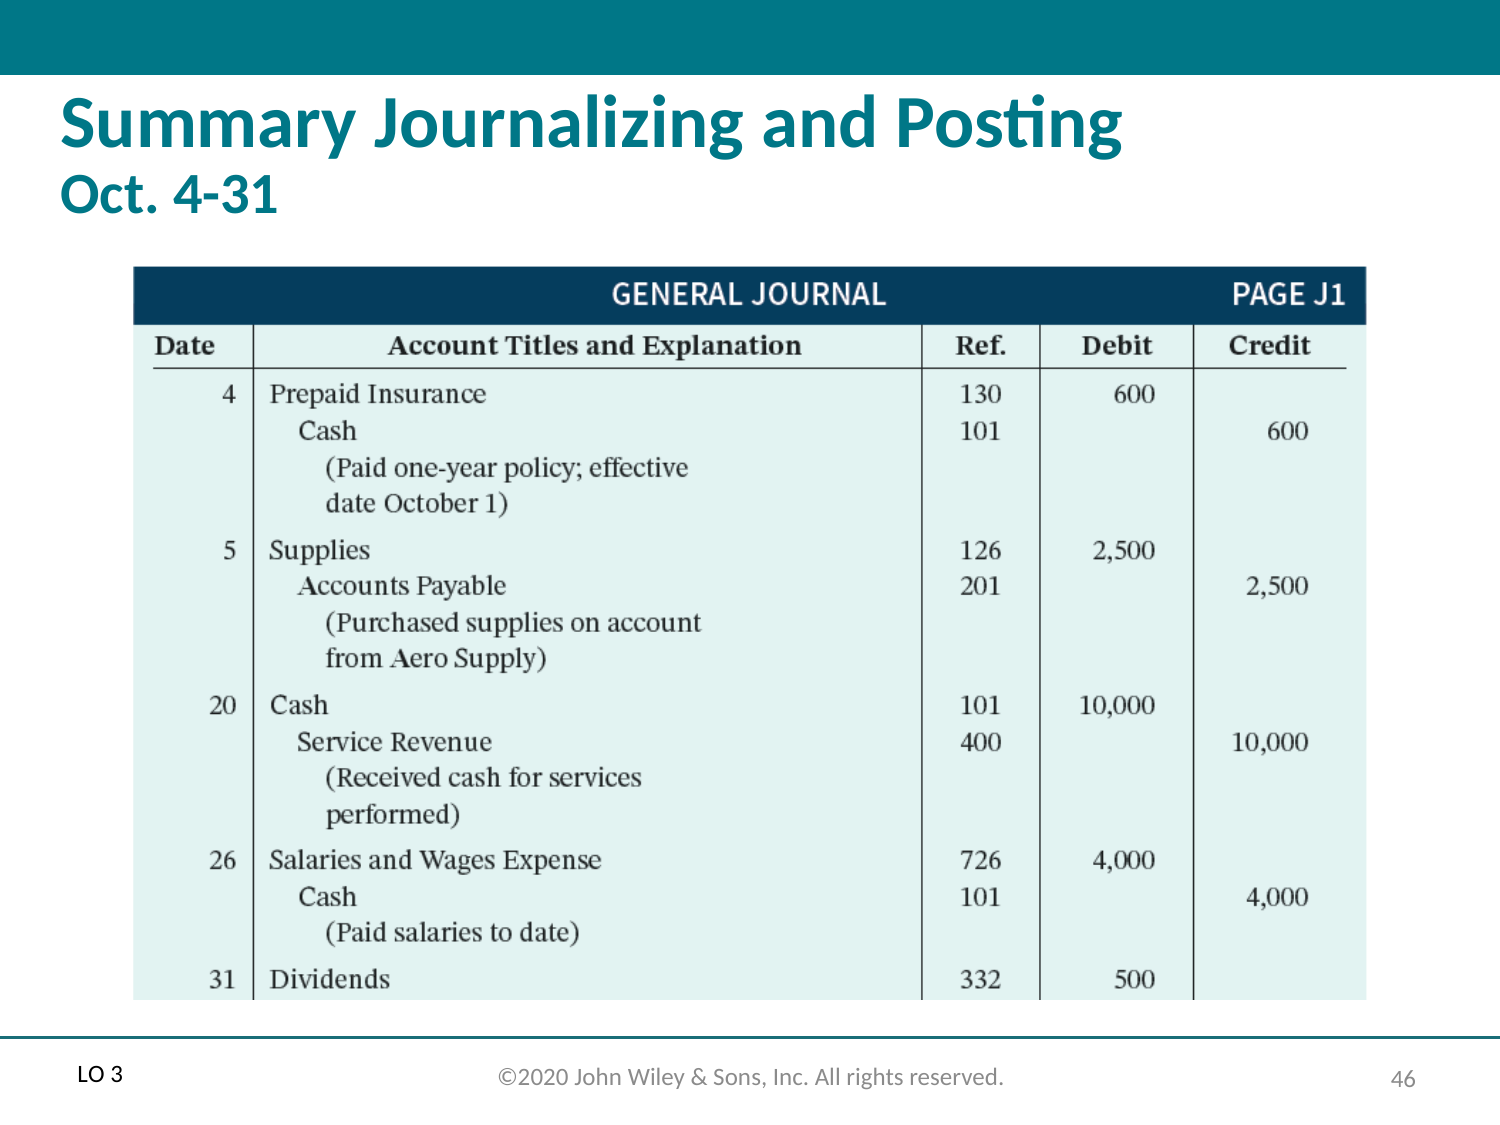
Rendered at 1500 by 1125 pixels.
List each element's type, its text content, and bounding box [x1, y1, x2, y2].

list L O 3 [62, 1053, 155, 1099]
picture [132, 264, 1368, 1000]
title Summary Journalizing and Posting Oct. 4-31 [45, 75, 1447, 235]
